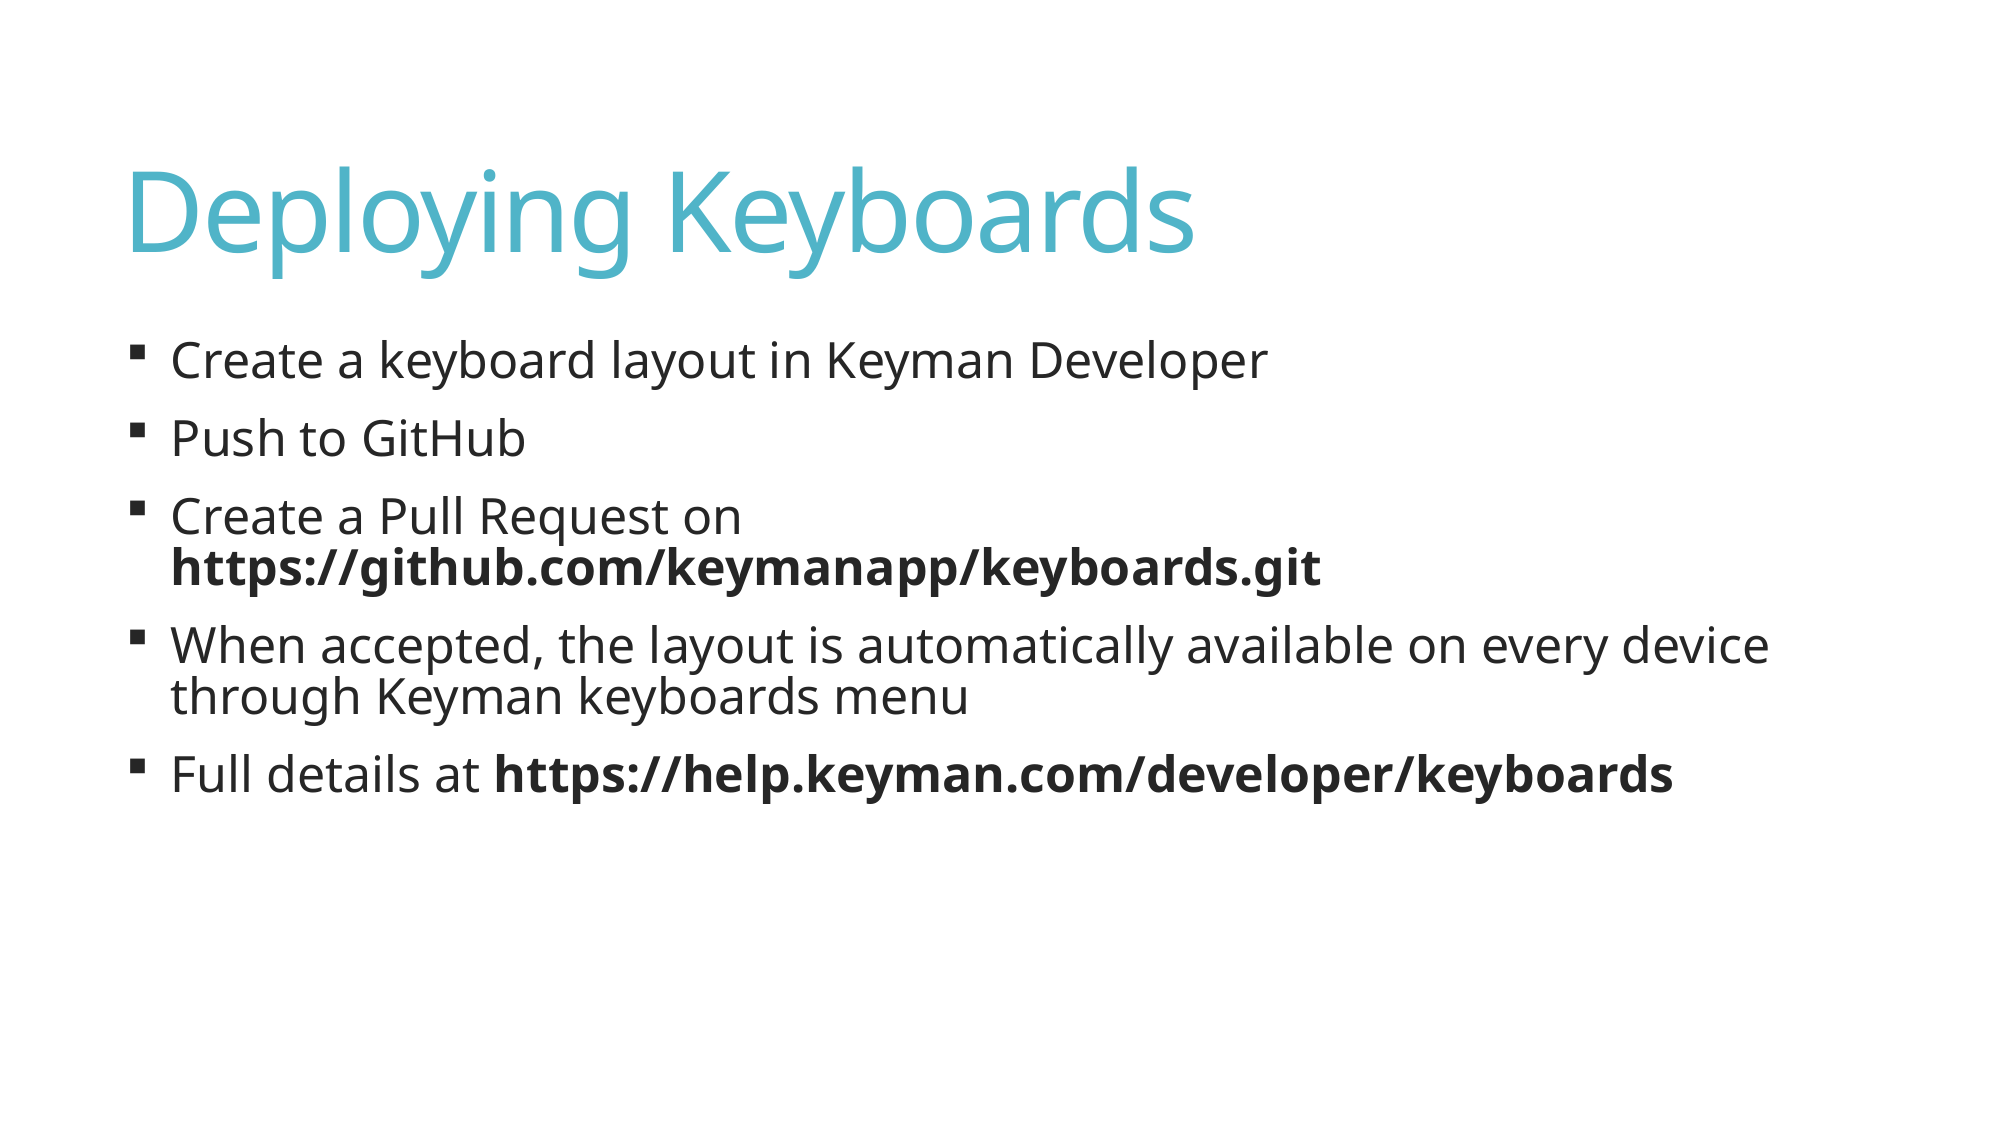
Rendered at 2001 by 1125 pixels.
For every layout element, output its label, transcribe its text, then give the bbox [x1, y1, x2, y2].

title Deploying Keyboards [107, 81, 1875, 354]
list Create a keyboard layout in Keyman Developer Push to GitHub Create a Pull Request on https://github.com/keymanapp/keyboards.git When accepted, the layout is automatically available on every device through Keyman keyboards menu Full details at https://help.keyman.com/developer/keyboards [111, 329, 1876, 948]
